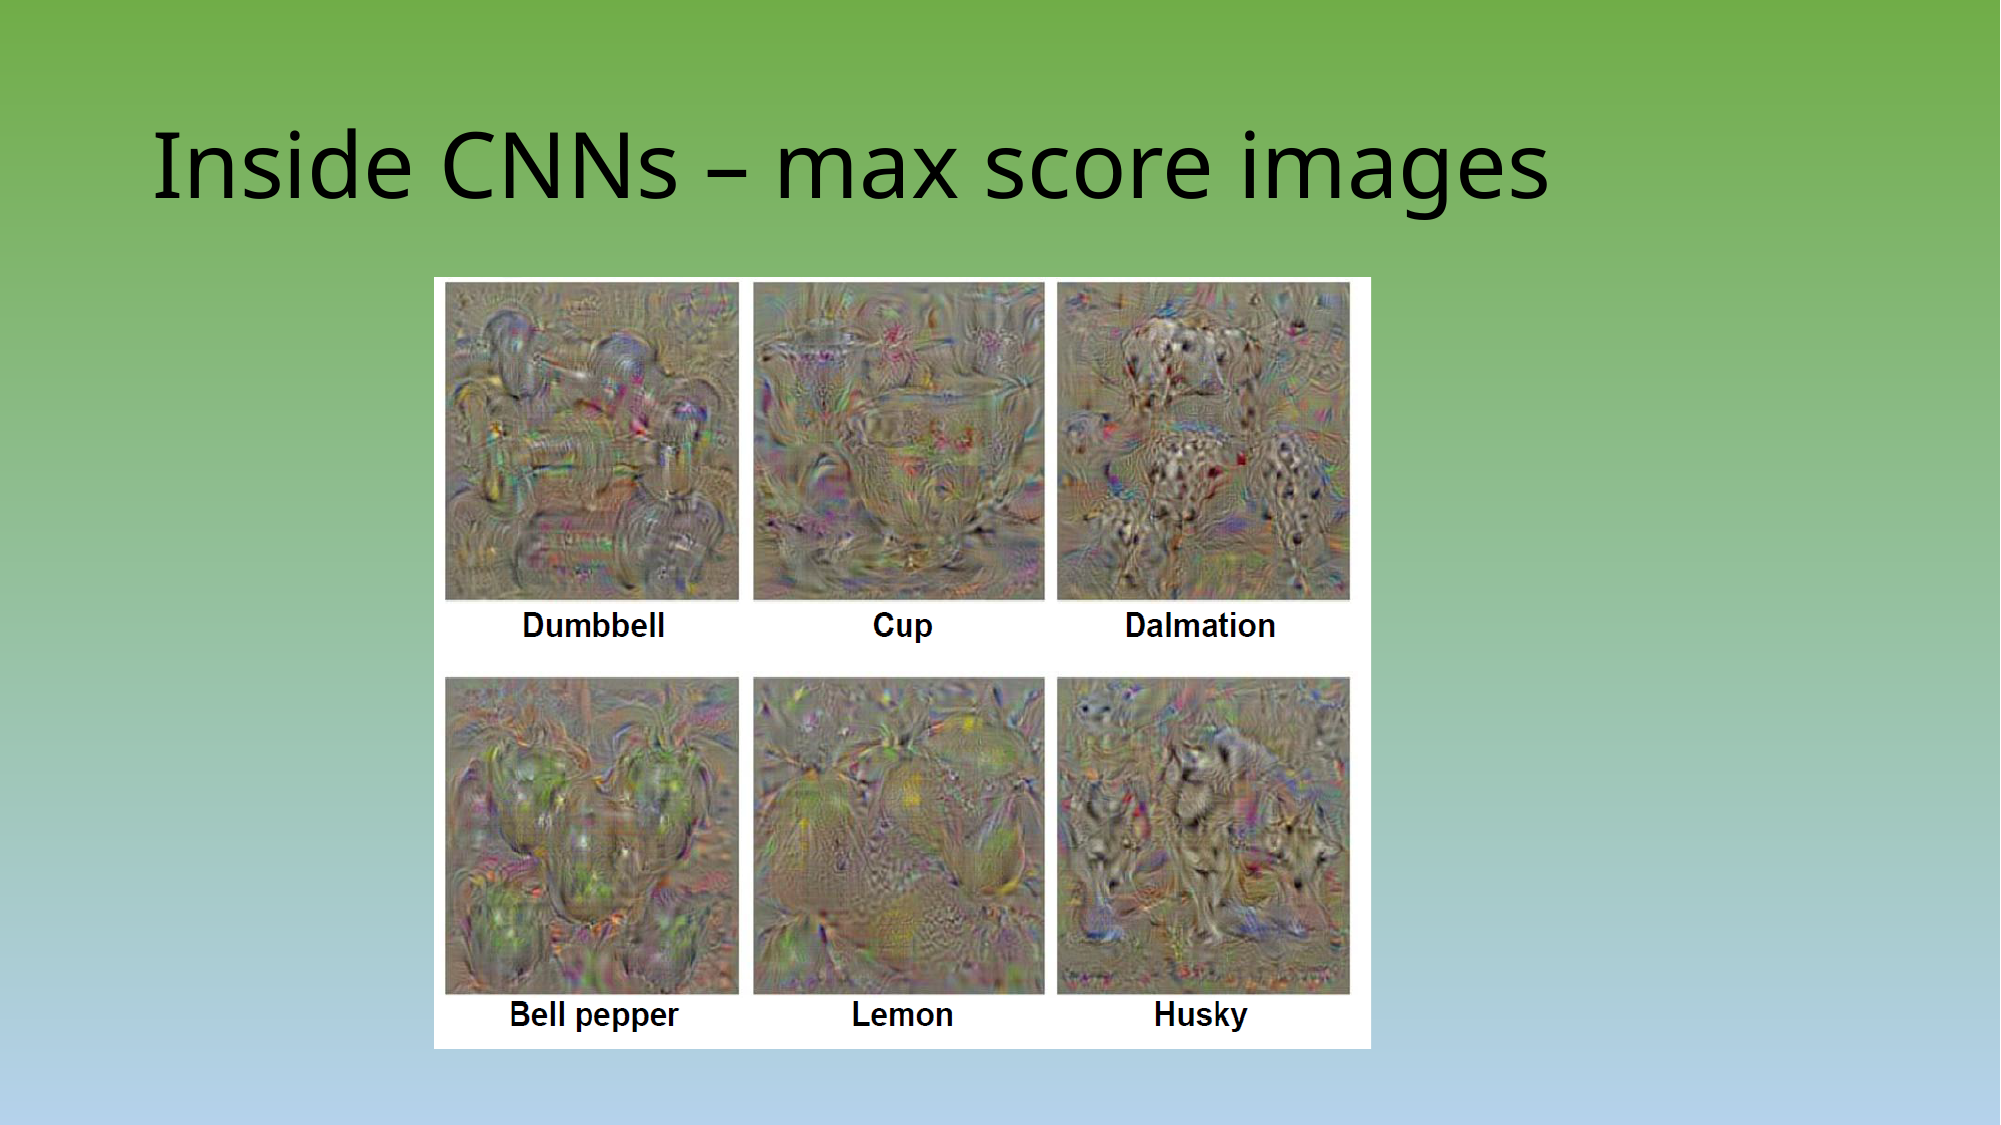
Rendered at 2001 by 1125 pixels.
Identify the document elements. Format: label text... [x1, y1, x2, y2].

picture [434, 277, 1372, 1049]
title Inside CNNs – max score images [137, 59, 1863, 278]
